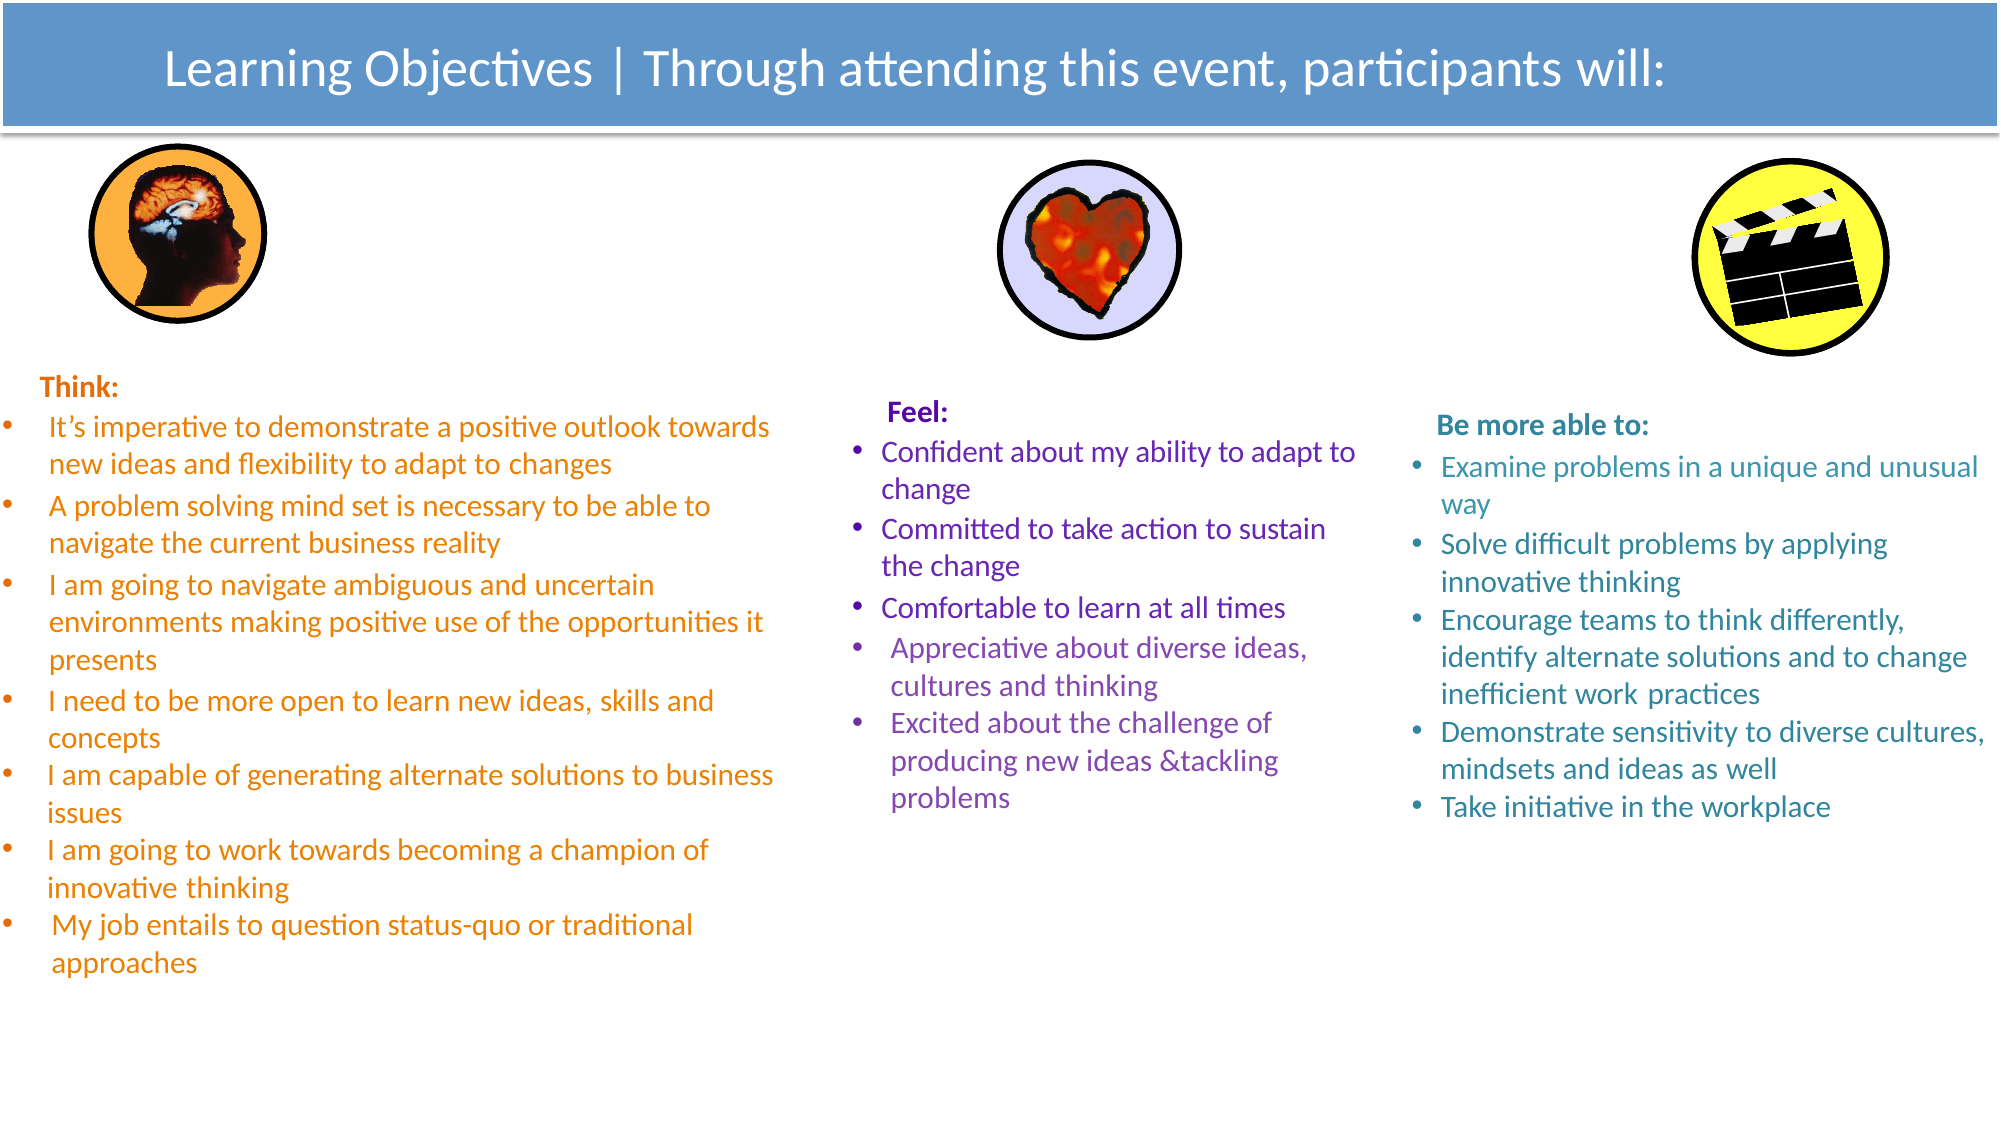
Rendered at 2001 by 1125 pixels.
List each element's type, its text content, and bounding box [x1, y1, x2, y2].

text_box [1712, 187, 1863, 327]
text_box [1151, 221, 1180, 314]
text_box [1724, 327, 1857, 354]
text_box [1035, 320, 1144, 338]
text_box Be more able to: Examine problems in a unique and unusual way Solve difficult problems by applying innovative thinking Encourage teams to think differently, identify alternate solutions and to change inefficient work practices Demonstrate sensitivity to diverse cultures, mindsets and ideas as well Take initiative in the workplace [1409, 399, 2000, 824]
text_box [246, 221, 265, 287]
text_box [1863, 194, 1887, 321]
text_box [124, 162, 246, 307]
text_box [1694, 221, 1712, 312]
text_box Think: It’s imperative to demonstrate a positive outlook towards new ideas and flexibility to adapt to changes A problem solving mind set is necessary to be able to navigate the current business reality I am going to navigate ambiguous and uncertain environments making positive use of the opportunities it presents I need to be more open to learn new ideas, skills and concepts I am capable of generating alternate solutions to business issues I am going to work towards becoming a champion of innovative thinking My job entails to question status-quo or traditional approaches [0, 362, 820, 1021]
text_box [1024, 221, 1151, 320]
text_box [1851, 130, 2000, 144]
text_box [128, 147, 162, 162]
text_box [131, 307, 225, 321]
text_box [999, 221, 1024, 310]
title Learning Objectives | Through attending this event, participants will: [162, 30, 1851, 221]
text_box [0, 130, 162, 144]
text_box [0, 0, 2000, 130]
text_box Feel: Confident about my ability to adapt to change Committed to take action to sustain the change Comfortable to learn at all times Appreciative about diverse ideas, cultures and thinking Excited about the challenge of producing new ideas &tackling problems [849, 387, 1363, 857]
text_box [91, 165, 124, 302]
